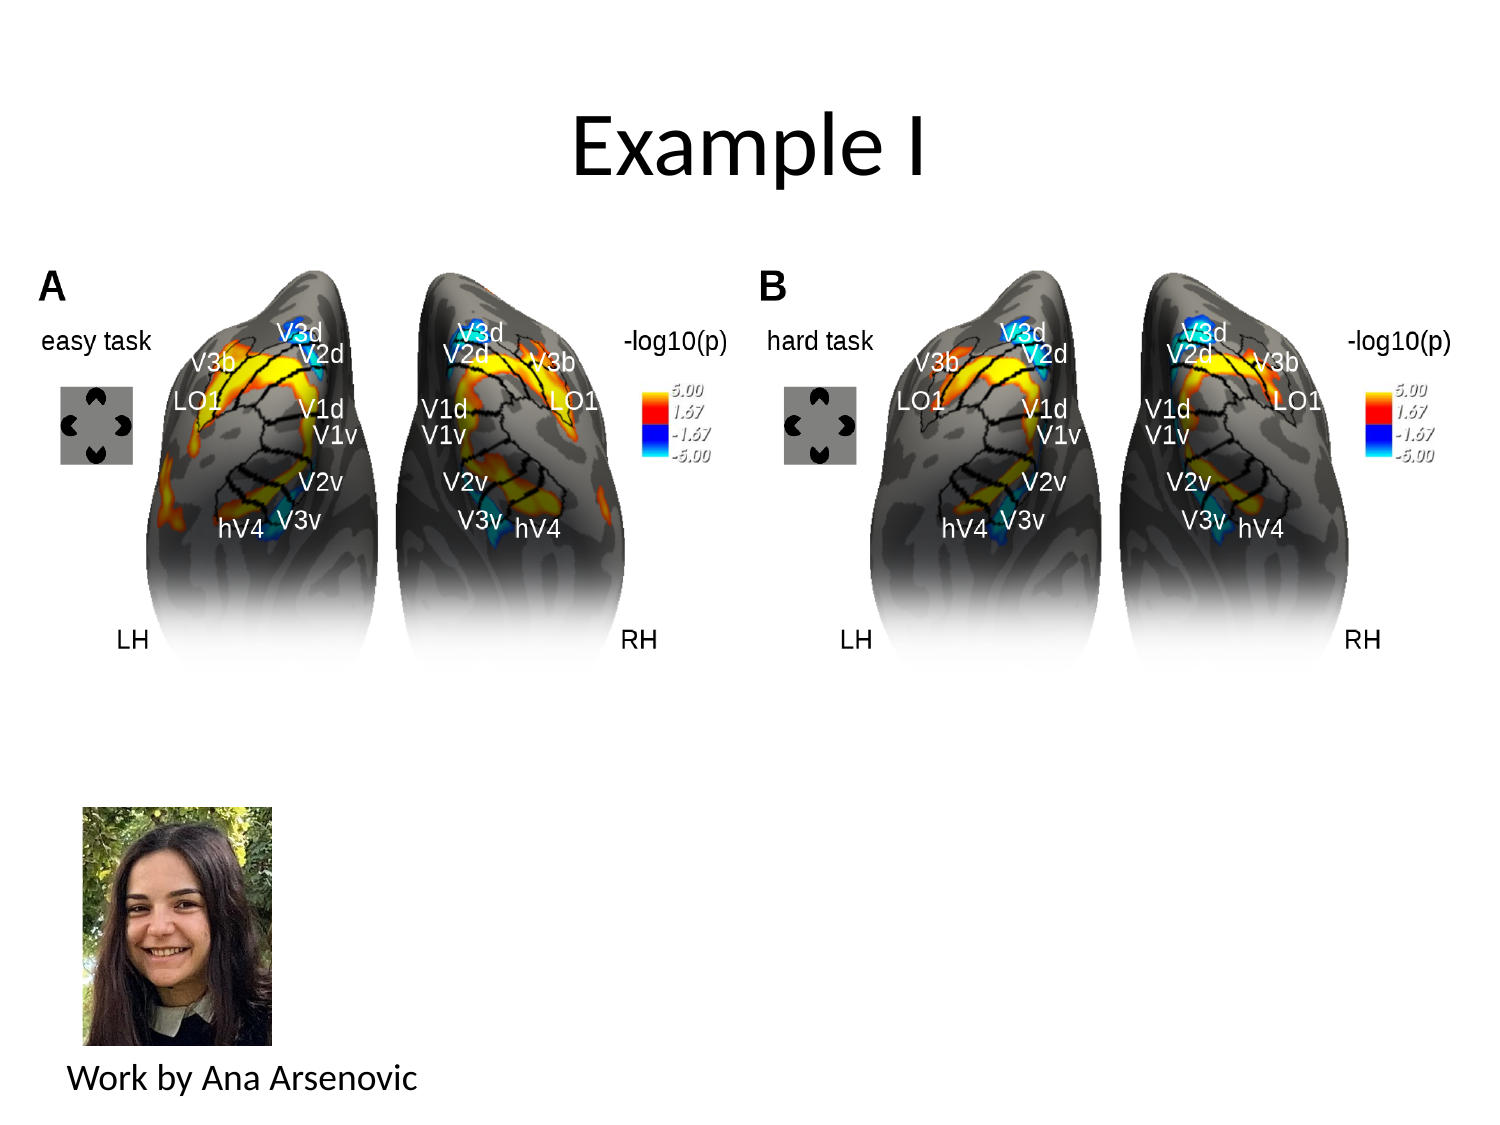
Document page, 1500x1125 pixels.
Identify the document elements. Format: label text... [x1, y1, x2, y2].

picture [24, 255, 1471, 688]
picture [82, 807, 273, 1046]
title Example I [75, 45, 1425, 233]
text_box Work by Ana Arsenovic [51, 1045, 433, 1105]
